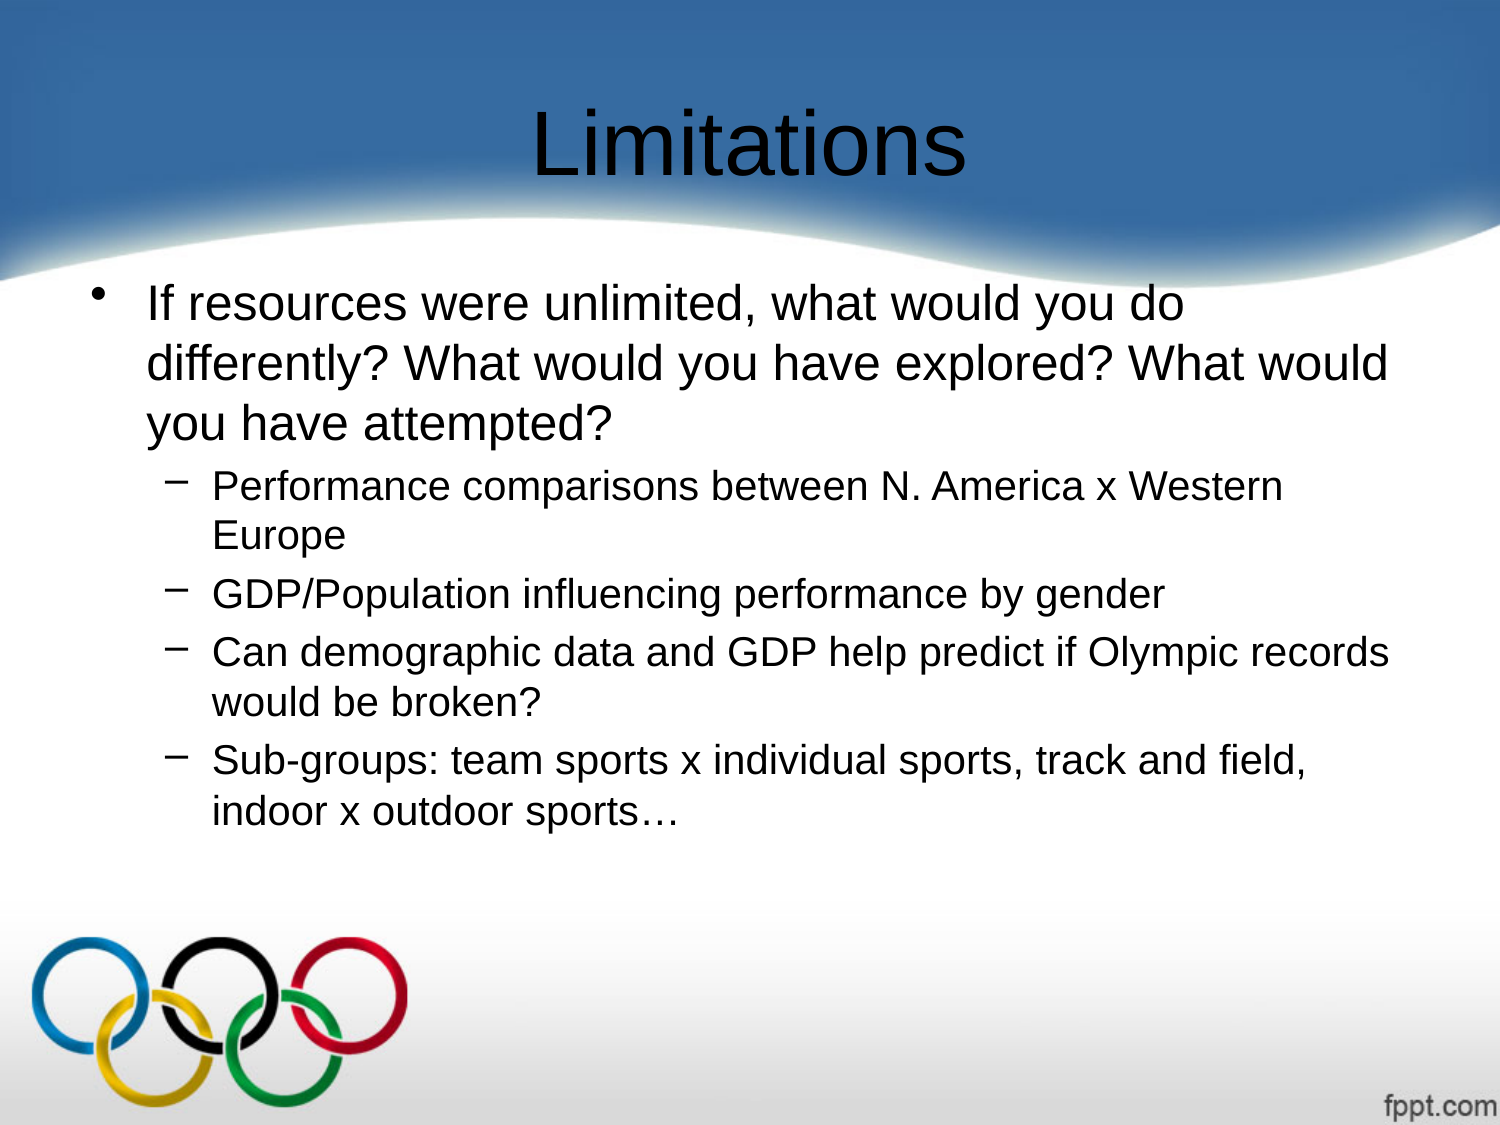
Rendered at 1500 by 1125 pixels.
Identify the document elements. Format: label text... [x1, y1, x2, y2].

picture [0, 0, 1500, 1125]
list If resources were unlimited, what would you do differently? What would you have explored? What would you have attempted? Performance comparisons between N. America x Western Europe GDP/Population influencing performance by gender Can demographic data and GDP help predict if Olympic records would be broken? Sub-groups: team sports x individual sports, track and field, indoor x outdoor sports… [75, 262, 1425, 1005]
title Limitations [75, 45, 1425, 233]
